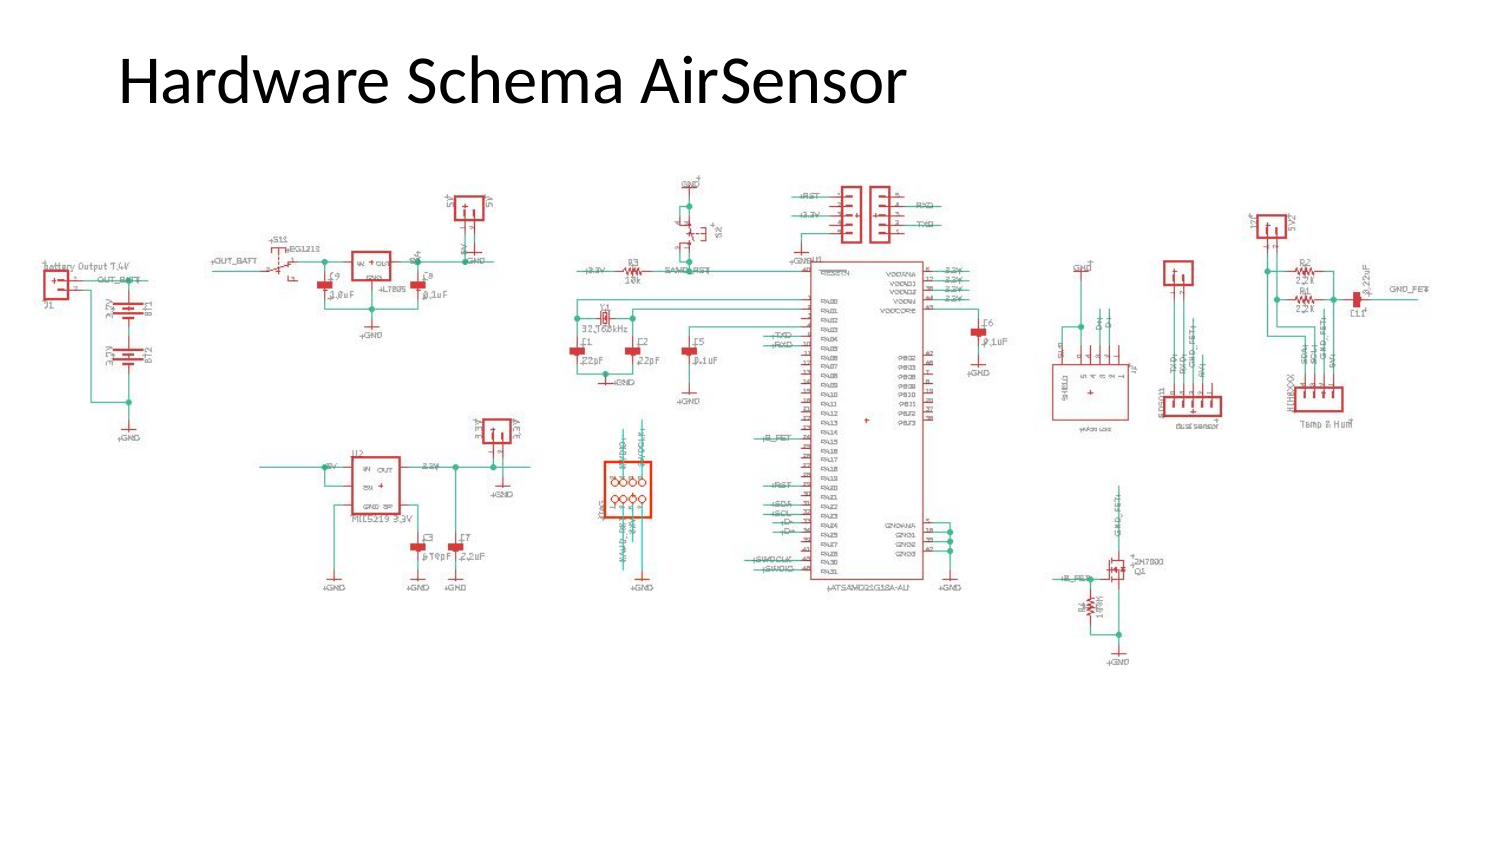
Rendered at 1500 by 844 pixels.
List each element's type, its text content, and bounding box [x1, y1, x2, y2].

picture [15, 146, 1471, 679]
title Hardware Schema AirSensor [103, 0, 1397, 145]
